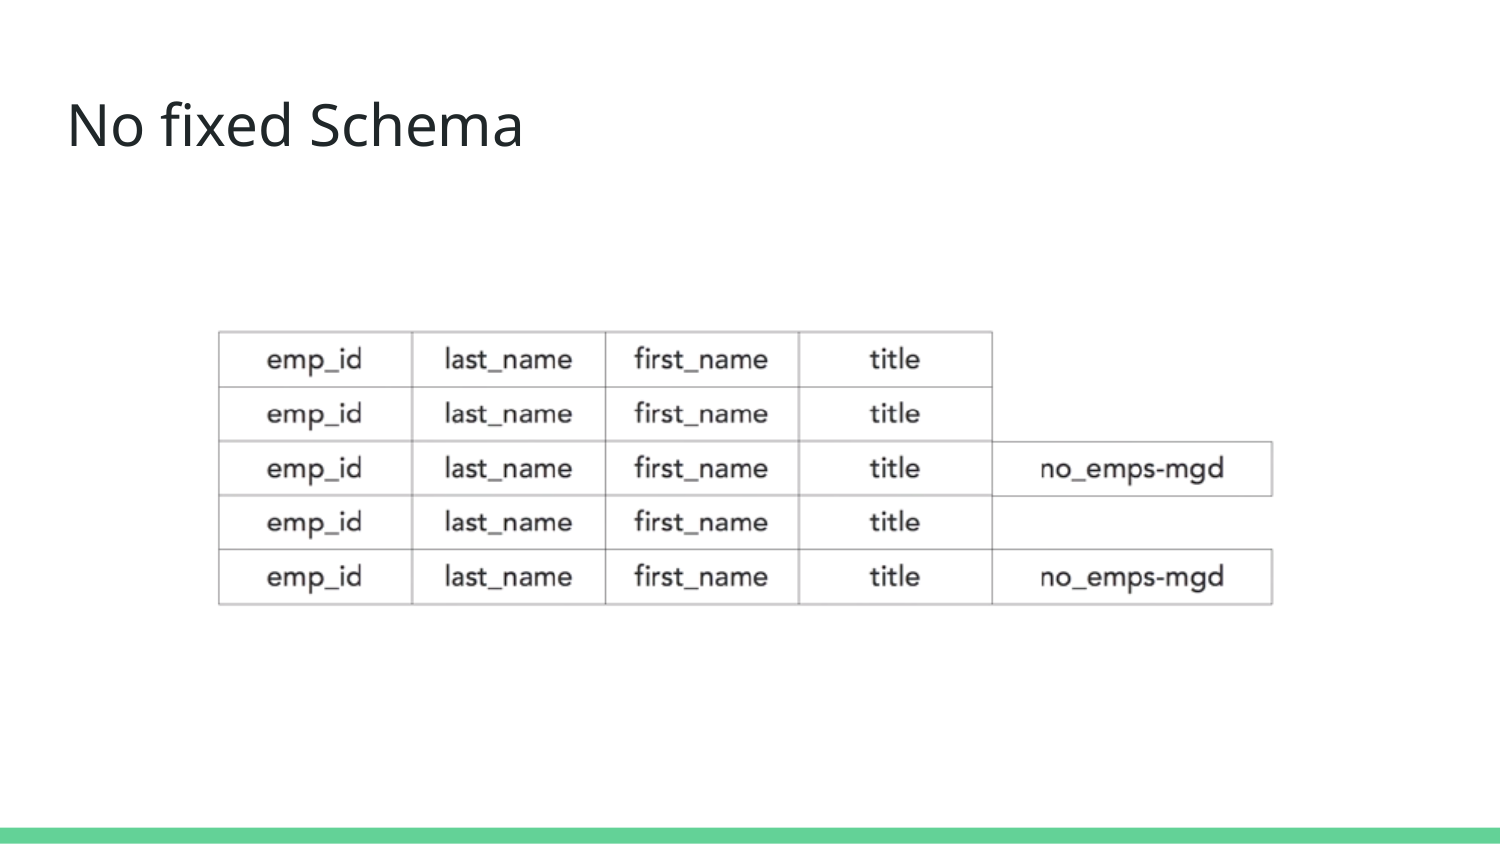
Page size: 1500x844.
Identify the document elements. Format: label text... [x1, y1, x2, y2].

picture [165, 294, 1335, 645]
title No fixed Schema [51, 72, 1449, 167]
